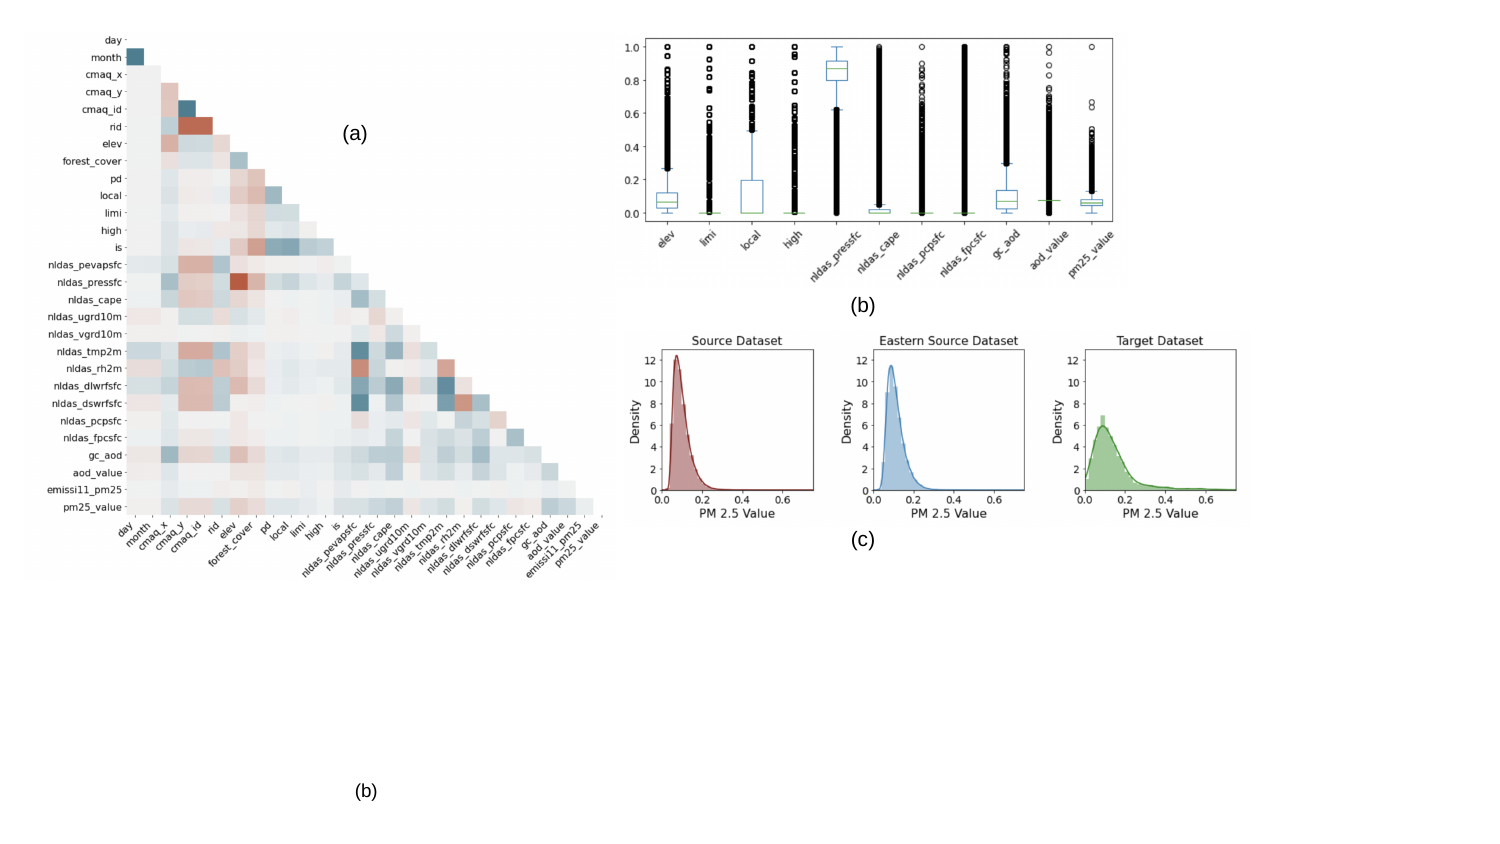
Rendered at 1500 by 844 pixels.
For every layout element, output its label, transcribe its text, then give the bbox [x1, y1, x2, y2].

text_box (b) [323, 767, 409, 813]
text_box (b) [832, 296, 894, 329]
picture [24, 32, 1128, 581]
text_box (c) [832, 534, 894, 564]
picture [624, 330, 1251, 527]
